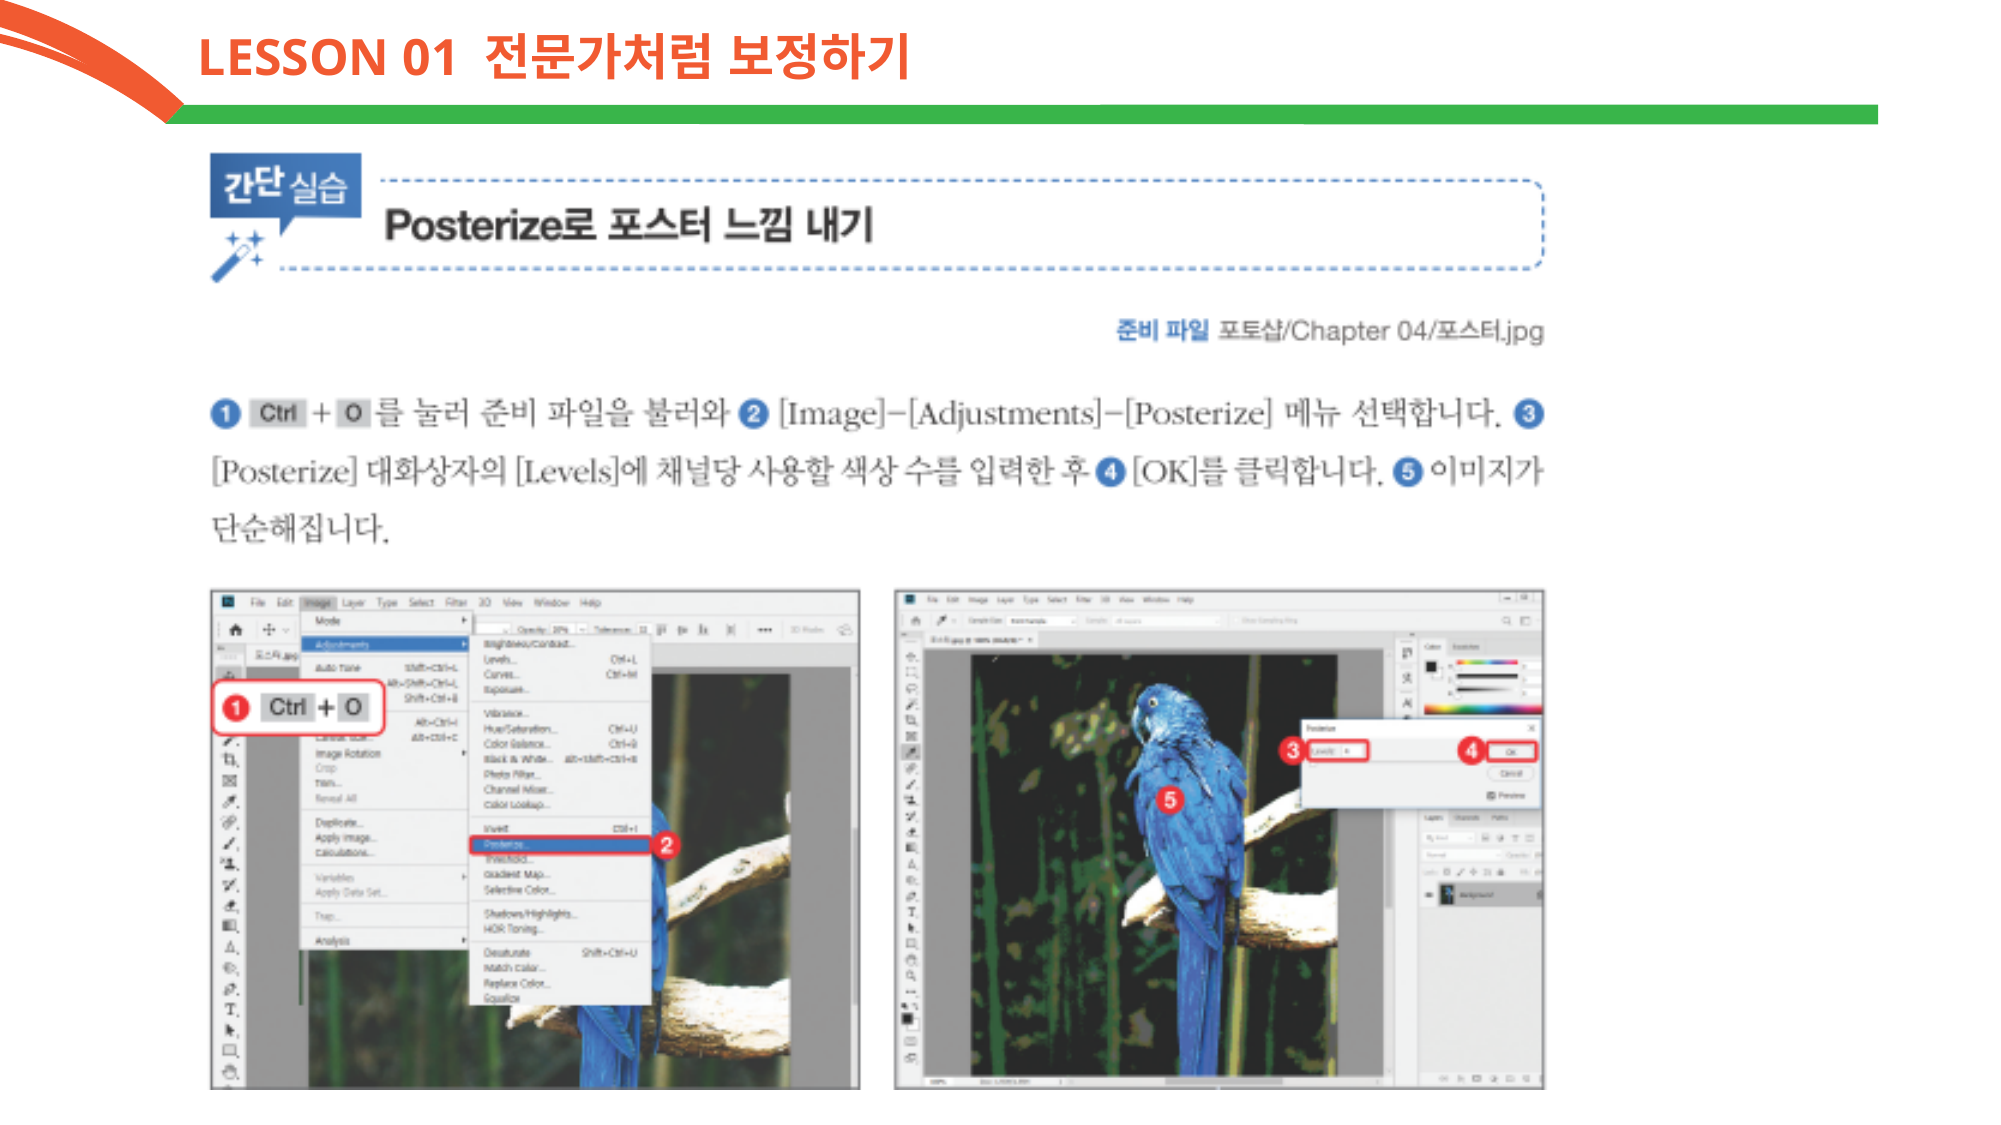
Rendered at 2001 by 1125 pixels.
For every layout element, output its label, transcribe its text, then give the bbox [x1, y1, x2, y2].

title LESSON 01 전문가처럼 보정하기 [183, 24, 1836, 95]
picture [199, 149, 1552, 1090]
